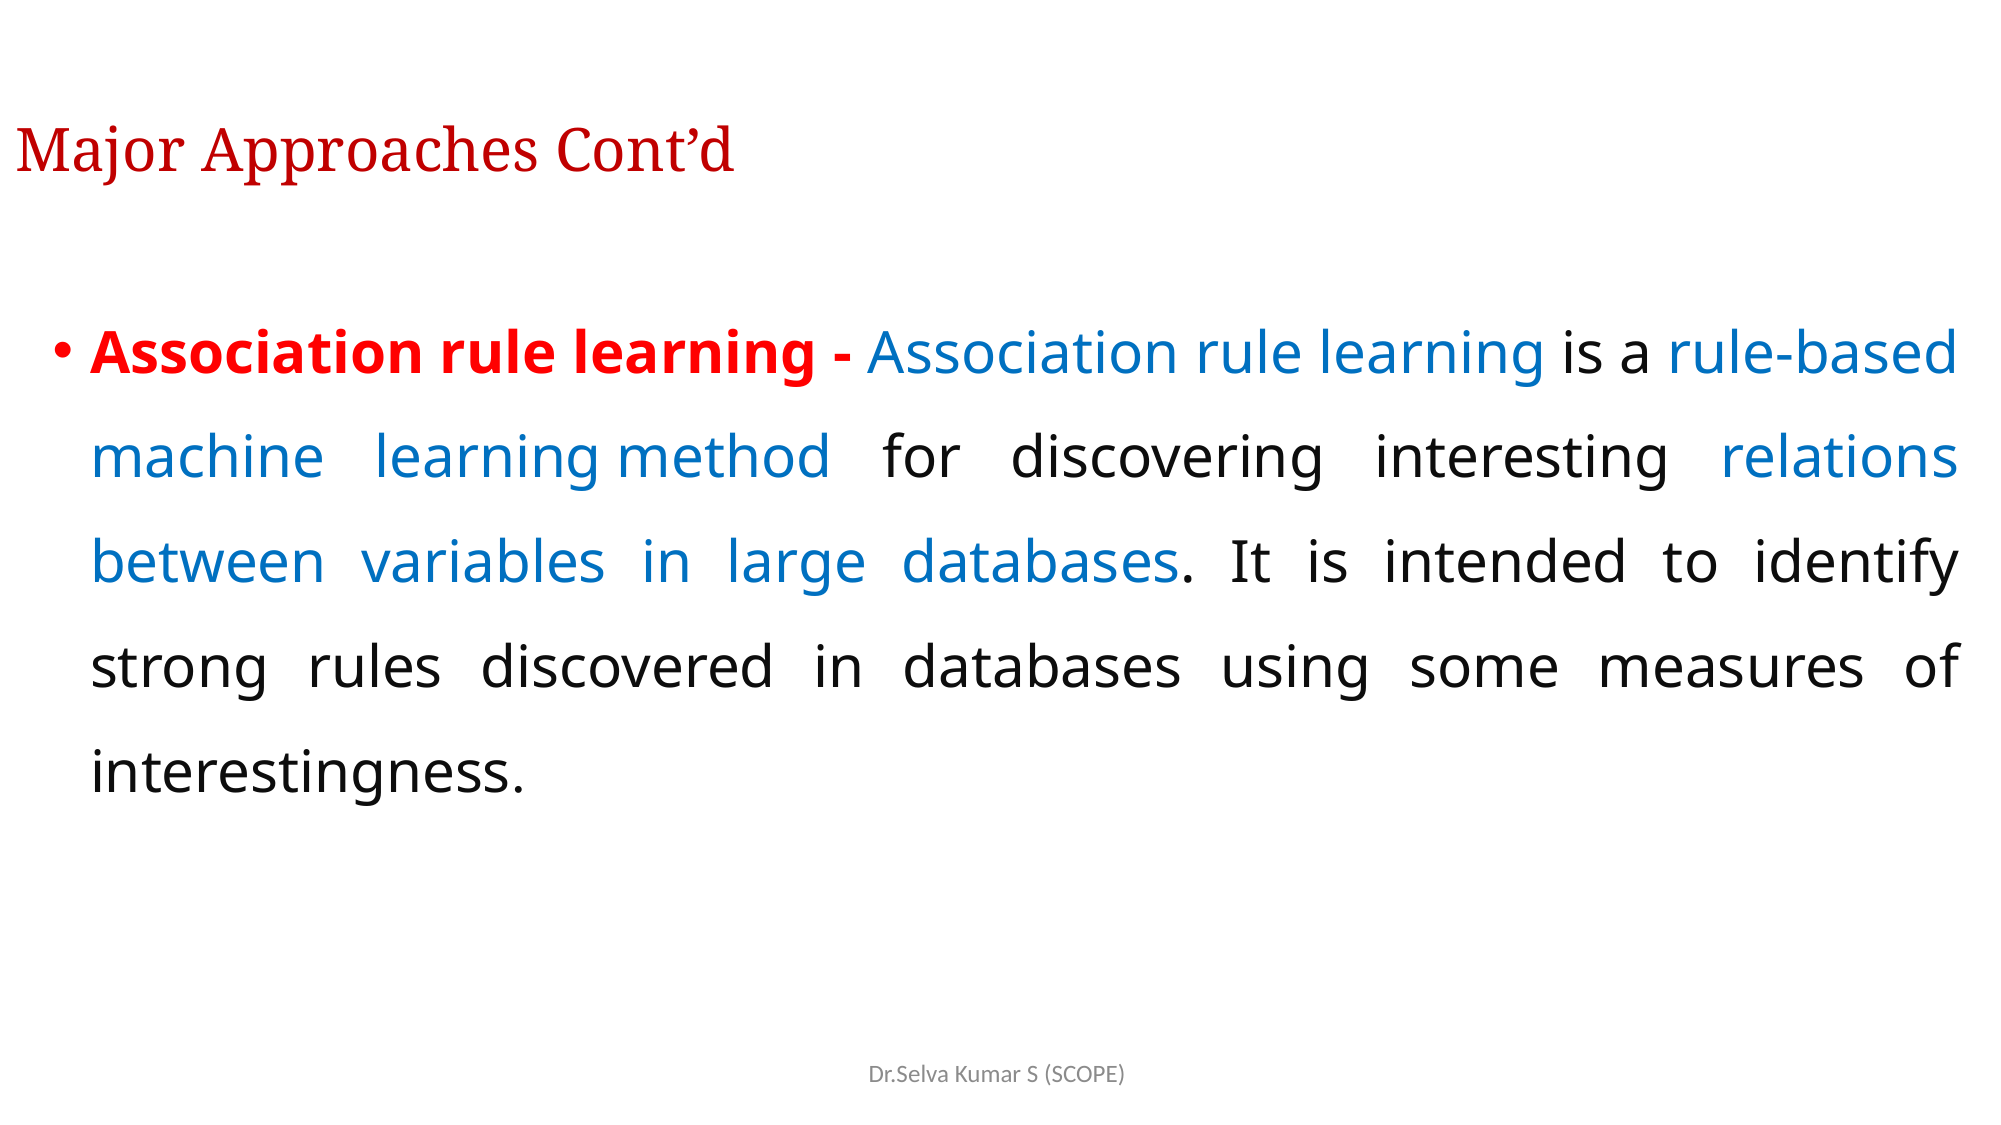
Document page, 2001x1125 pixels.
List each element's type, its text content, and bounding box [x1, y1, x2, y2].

title Major Approaches Cont’d [0, 111, 1725, 273]
list Association rule learning - Association rule learning is a rule-based machine learning method for discovering interesting relations between variables in large databases. It is intended to identify strong rules discovered in databases using some measures of interestingness. [37, 272, 1975, 987]
footer Dr.Selva Kumar S (SCOPE) [662, 1042, 1338, 1103]
